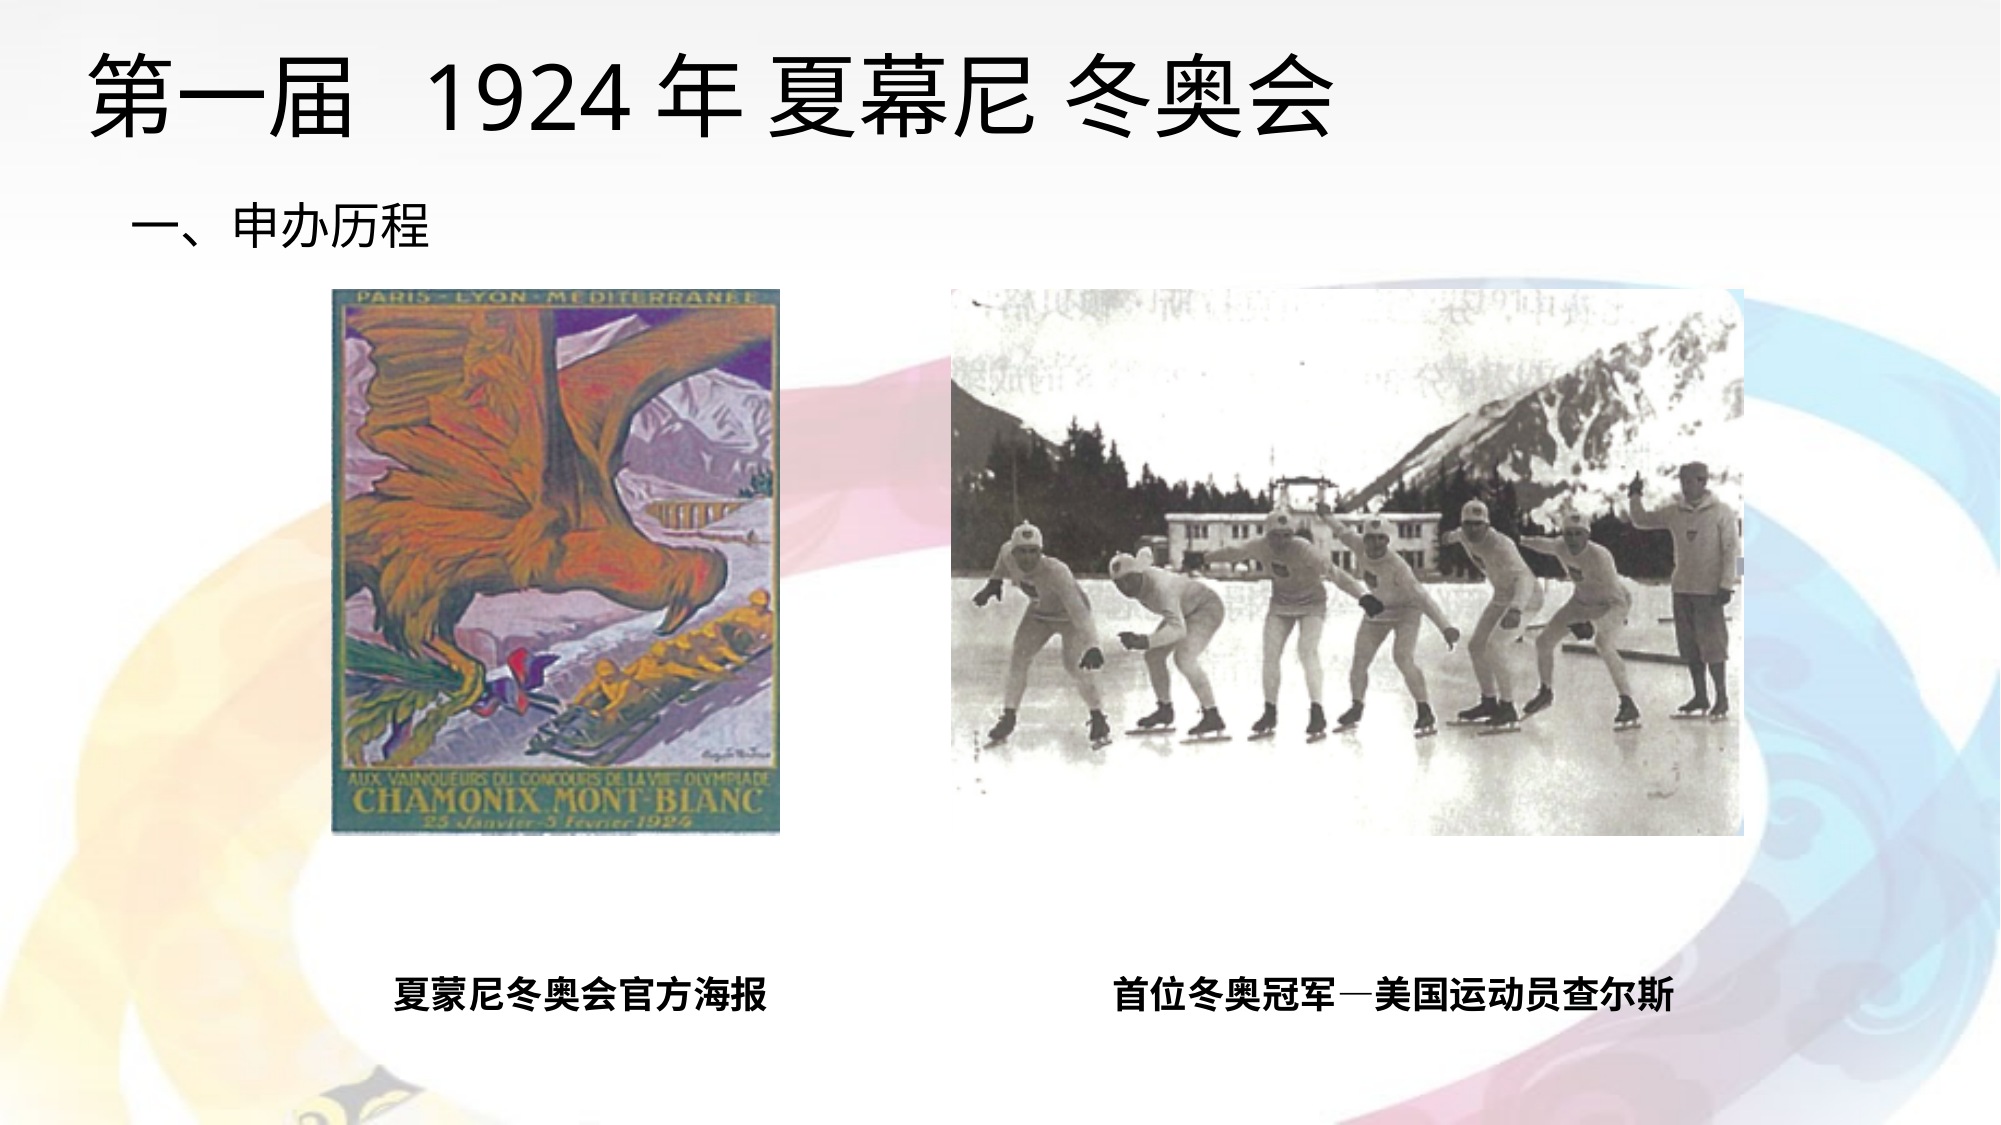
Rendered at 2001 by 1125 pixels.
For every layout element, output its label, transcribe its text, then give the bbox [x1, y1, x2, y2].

picture [0, 0, 2001, 1125]
title 第一届 1924年 夏幕尼 冬奥会 [69, 0, 1795, 210]
text_box 首位冬奥冠军—美国运动员查尔斯 [1097, 964, 1700, 1024]
text_box 夏蒙尼冬奥会官方海报 [378, 964, 804, 1024]
text_box 一、申办历程 [115, 186, 622, 262]
